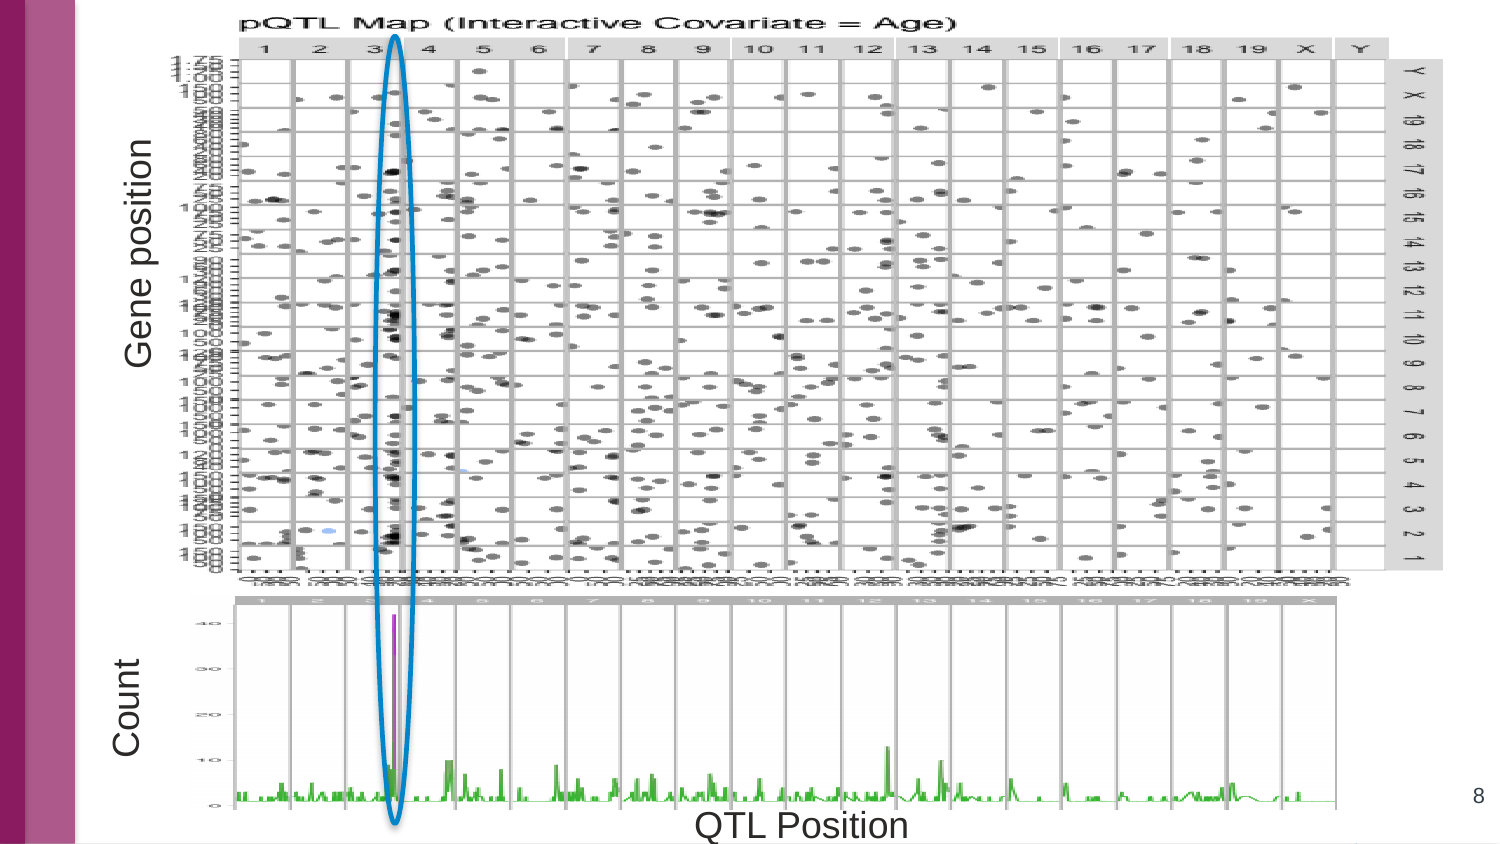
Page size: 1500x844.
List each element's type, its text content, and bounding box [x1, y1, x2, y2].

text_box Count [94, 631, 154, 774]
picture [380, 594, 410, 810]
slide_number 8 [1341, 772, 1500, 818]
picture [189, 594, 386, 810]
text_box [391, 819, 399, 825]
text_box QTL Position [679, 819, 991, 844]
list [166, 10, 1451, 587]
picture [403, 594, 1341, 810]
text_box Gene position [105, 73, 161, 385]
